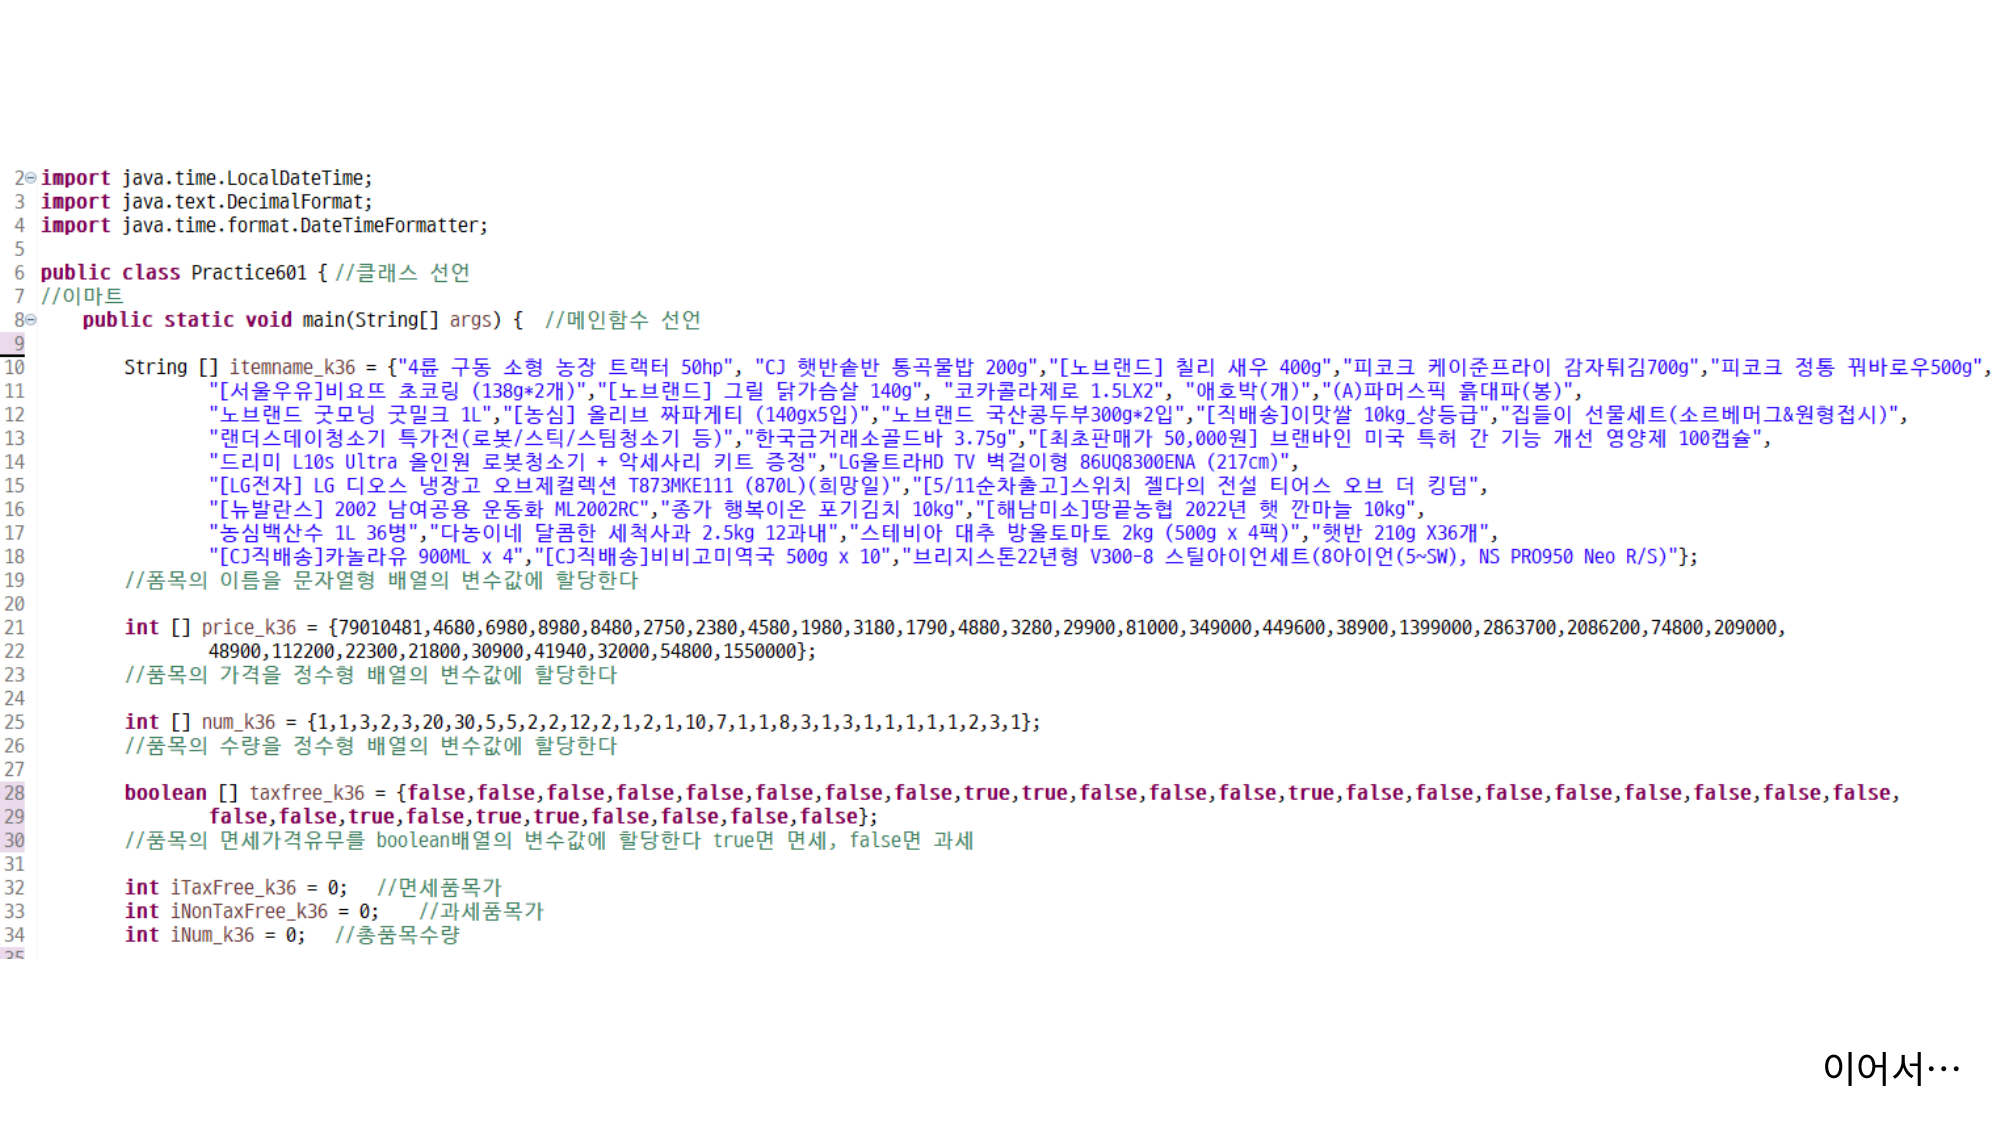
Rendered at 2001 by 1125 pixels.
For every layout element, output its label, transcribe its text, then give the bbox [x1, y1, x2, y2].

text_box 이어서… [1807, 1038, 1979, 1099]
picture [0, 168, 2000, 959]
